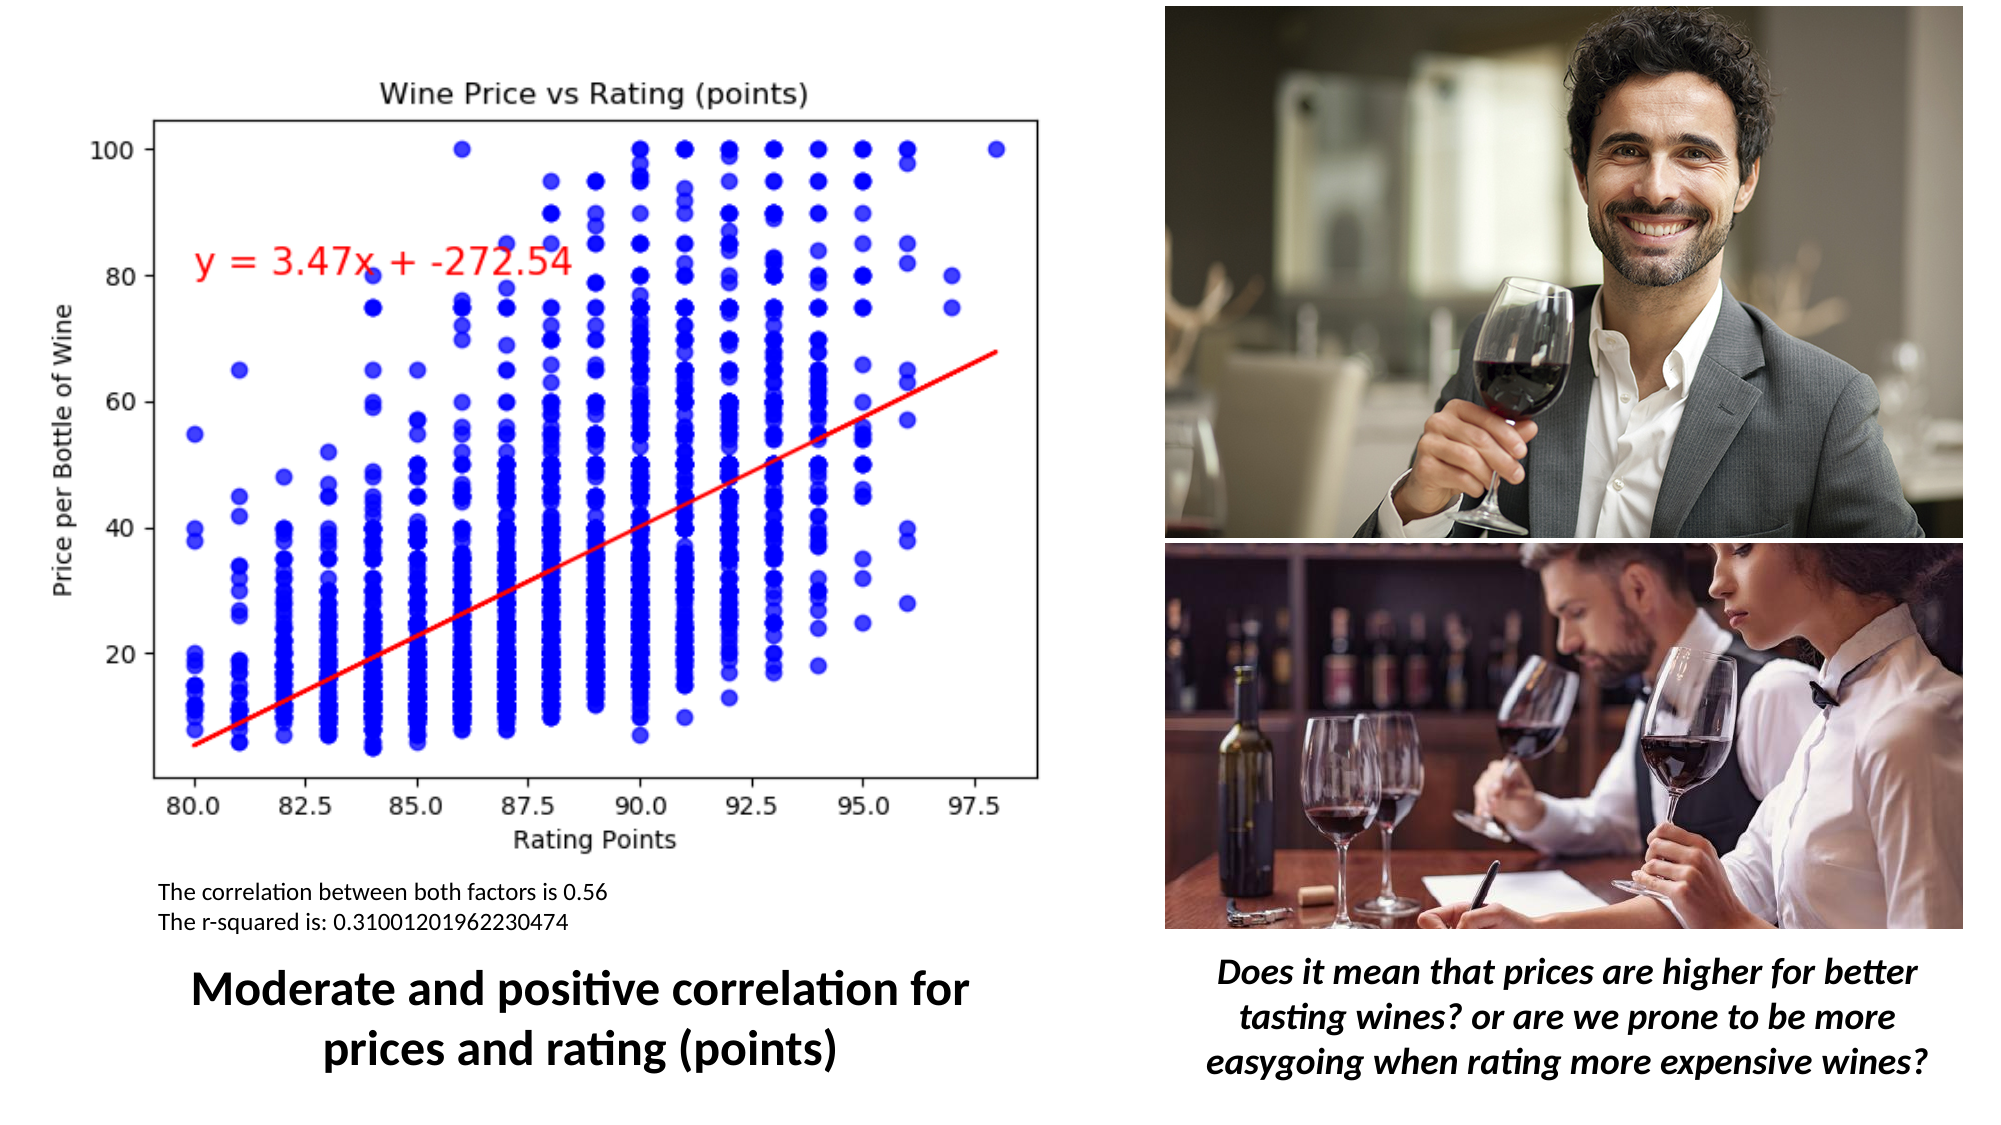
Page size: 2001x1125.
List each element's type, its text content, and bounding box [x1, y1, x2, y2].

picture [1165, 543, 1963, 929]
text_box Moderate and positive correlation for prices and rating (points) [128, 947, 1033, 1083]
text_box Does it mean that prices are higher for better tasting wines? or are we prone to be more easygoing when rating more expensive wines? [1173, 940, 1963, 1090]
picture [10, 17, 1151, 872]
picture [1165, 6, 1963, 538]
text_box The correlation between both factors is 0.56 The r-squared is: 0.31001201962230474 [143, 872, 670, 943]
